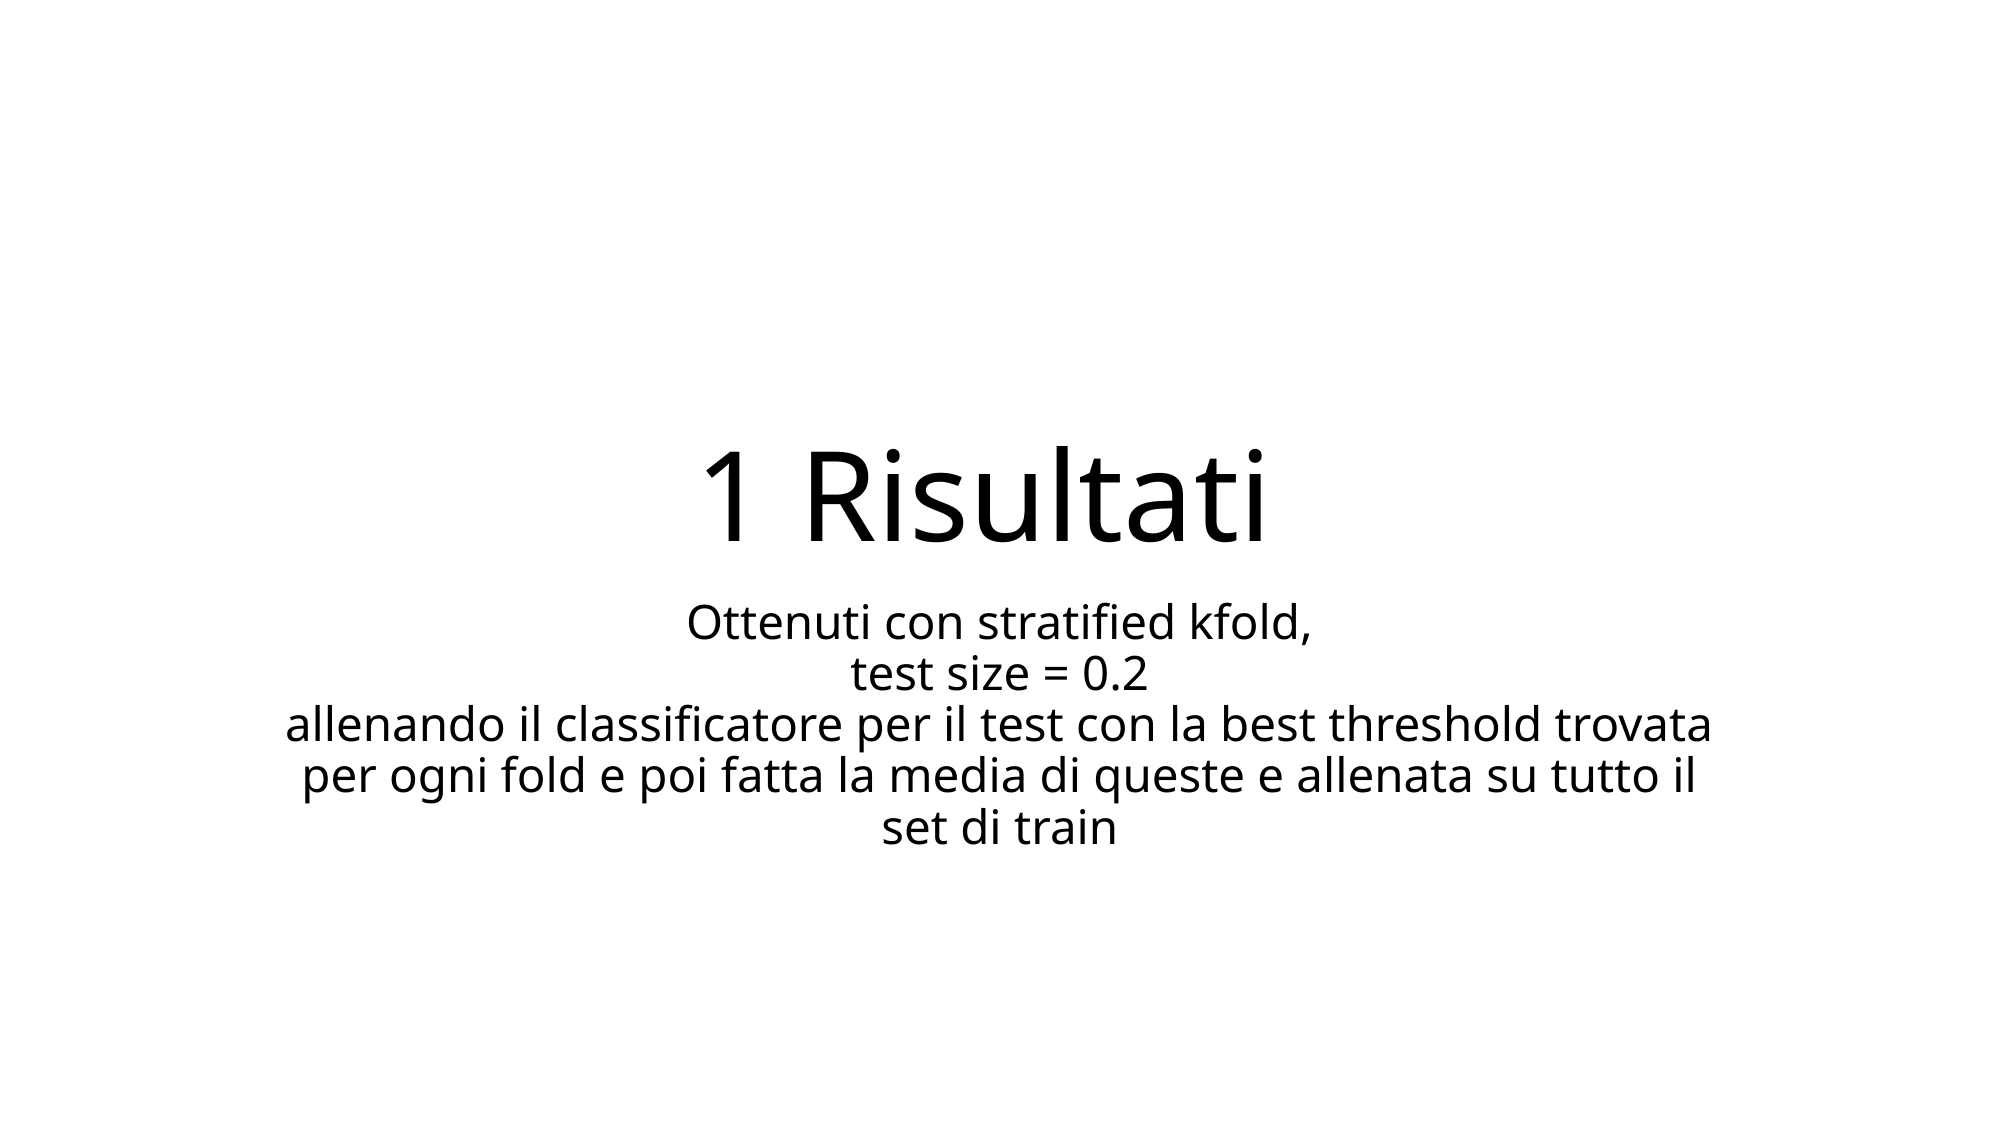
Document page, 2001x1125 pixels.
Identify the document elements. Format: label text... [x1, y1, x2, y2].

subtitle Ottenuti con stratified kfold, test size = 0.2 allenando il classificatore per il test con la best threshold trovata per ogni fold e poi fatta la media di queste e allenata su tutto il set di train [249, 590, 1750, 863]
title 1 Risultati [249, 184, 1750, 576]
